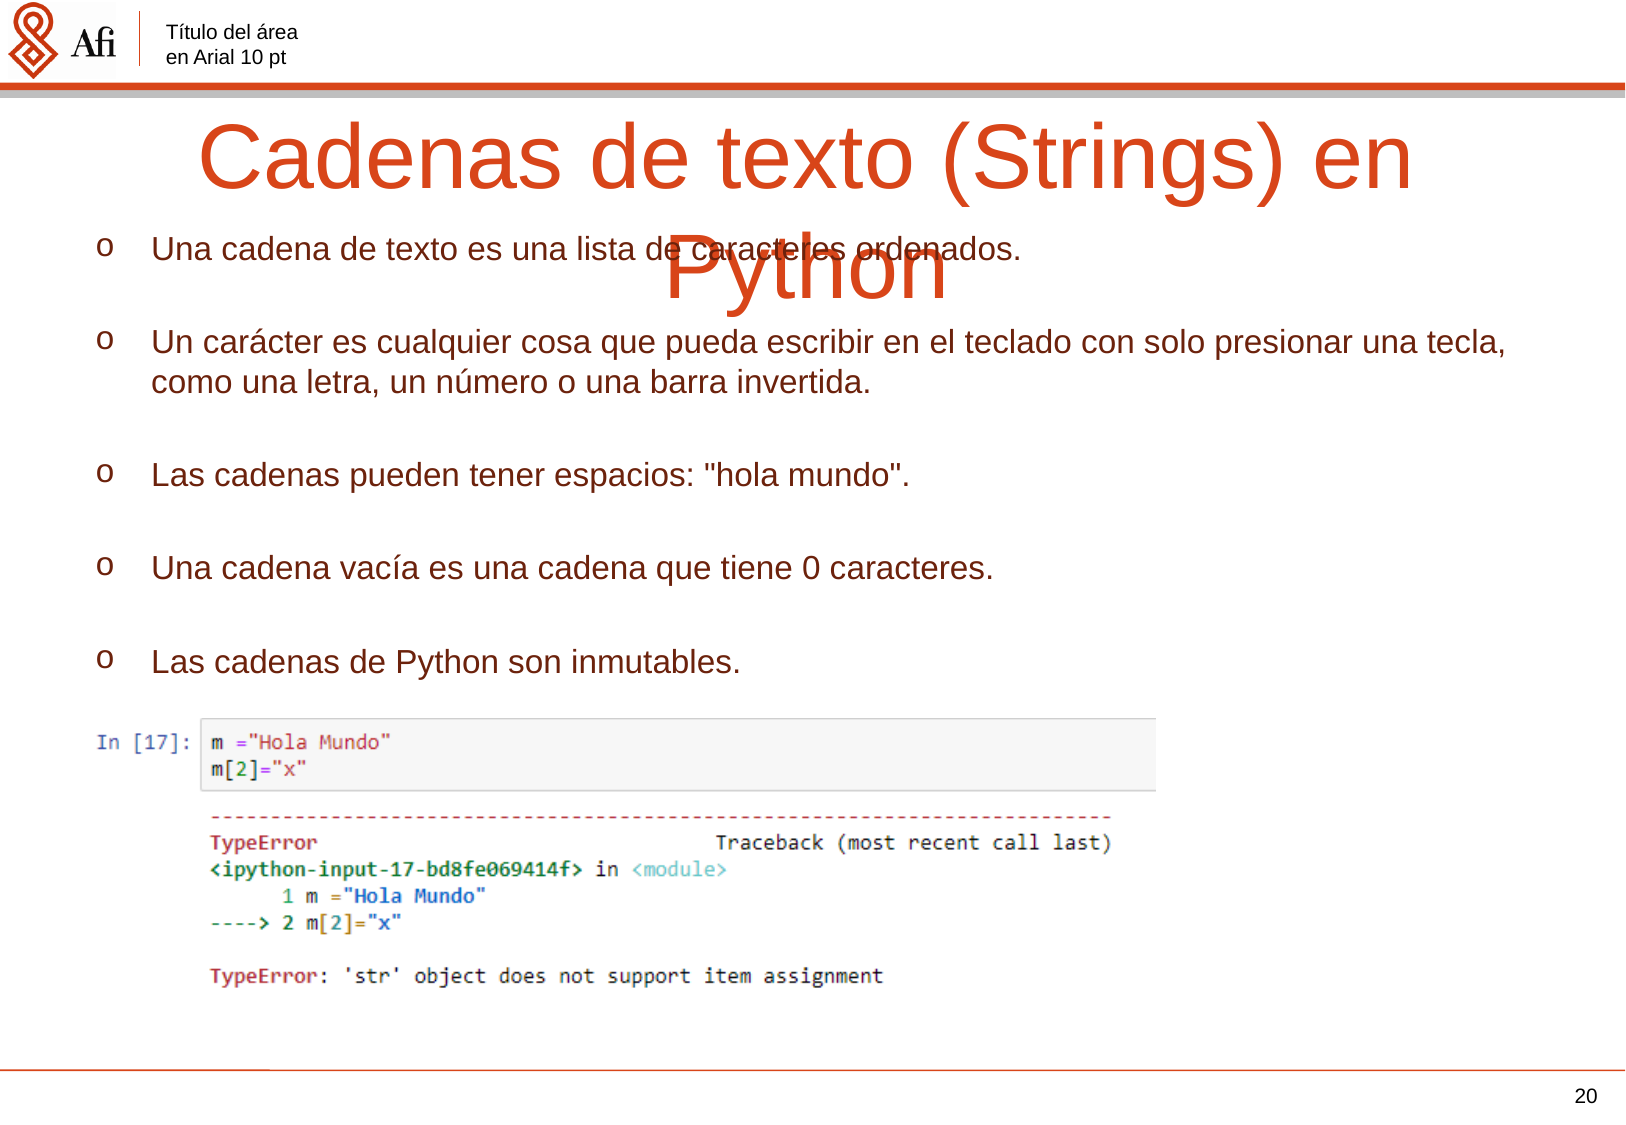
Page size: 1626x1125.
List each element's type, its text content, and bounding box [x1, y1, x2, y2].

picture [8, 2, 116, 79]
title Cadenas de texto (Strings) en Python [80, 90, 1534, 219]
picture [79, 718, 1156, 1024]
list Una cadena de texto es una lista de caracteres ordenados. Un carácter es cualquier cosa que pueda escribir en el teclado con solo presionar una tecla, como una letra, un número o una barra invertida. Las cadenas pueden tener espacios: "hola mundo". Una cadena vacía es una cadena que tiene 0 caracteres. Las cadenas de Python son inmutables. [80, 219, 1545, 858]
slide_number 20 [1438, 1074, 1613, 1125]
